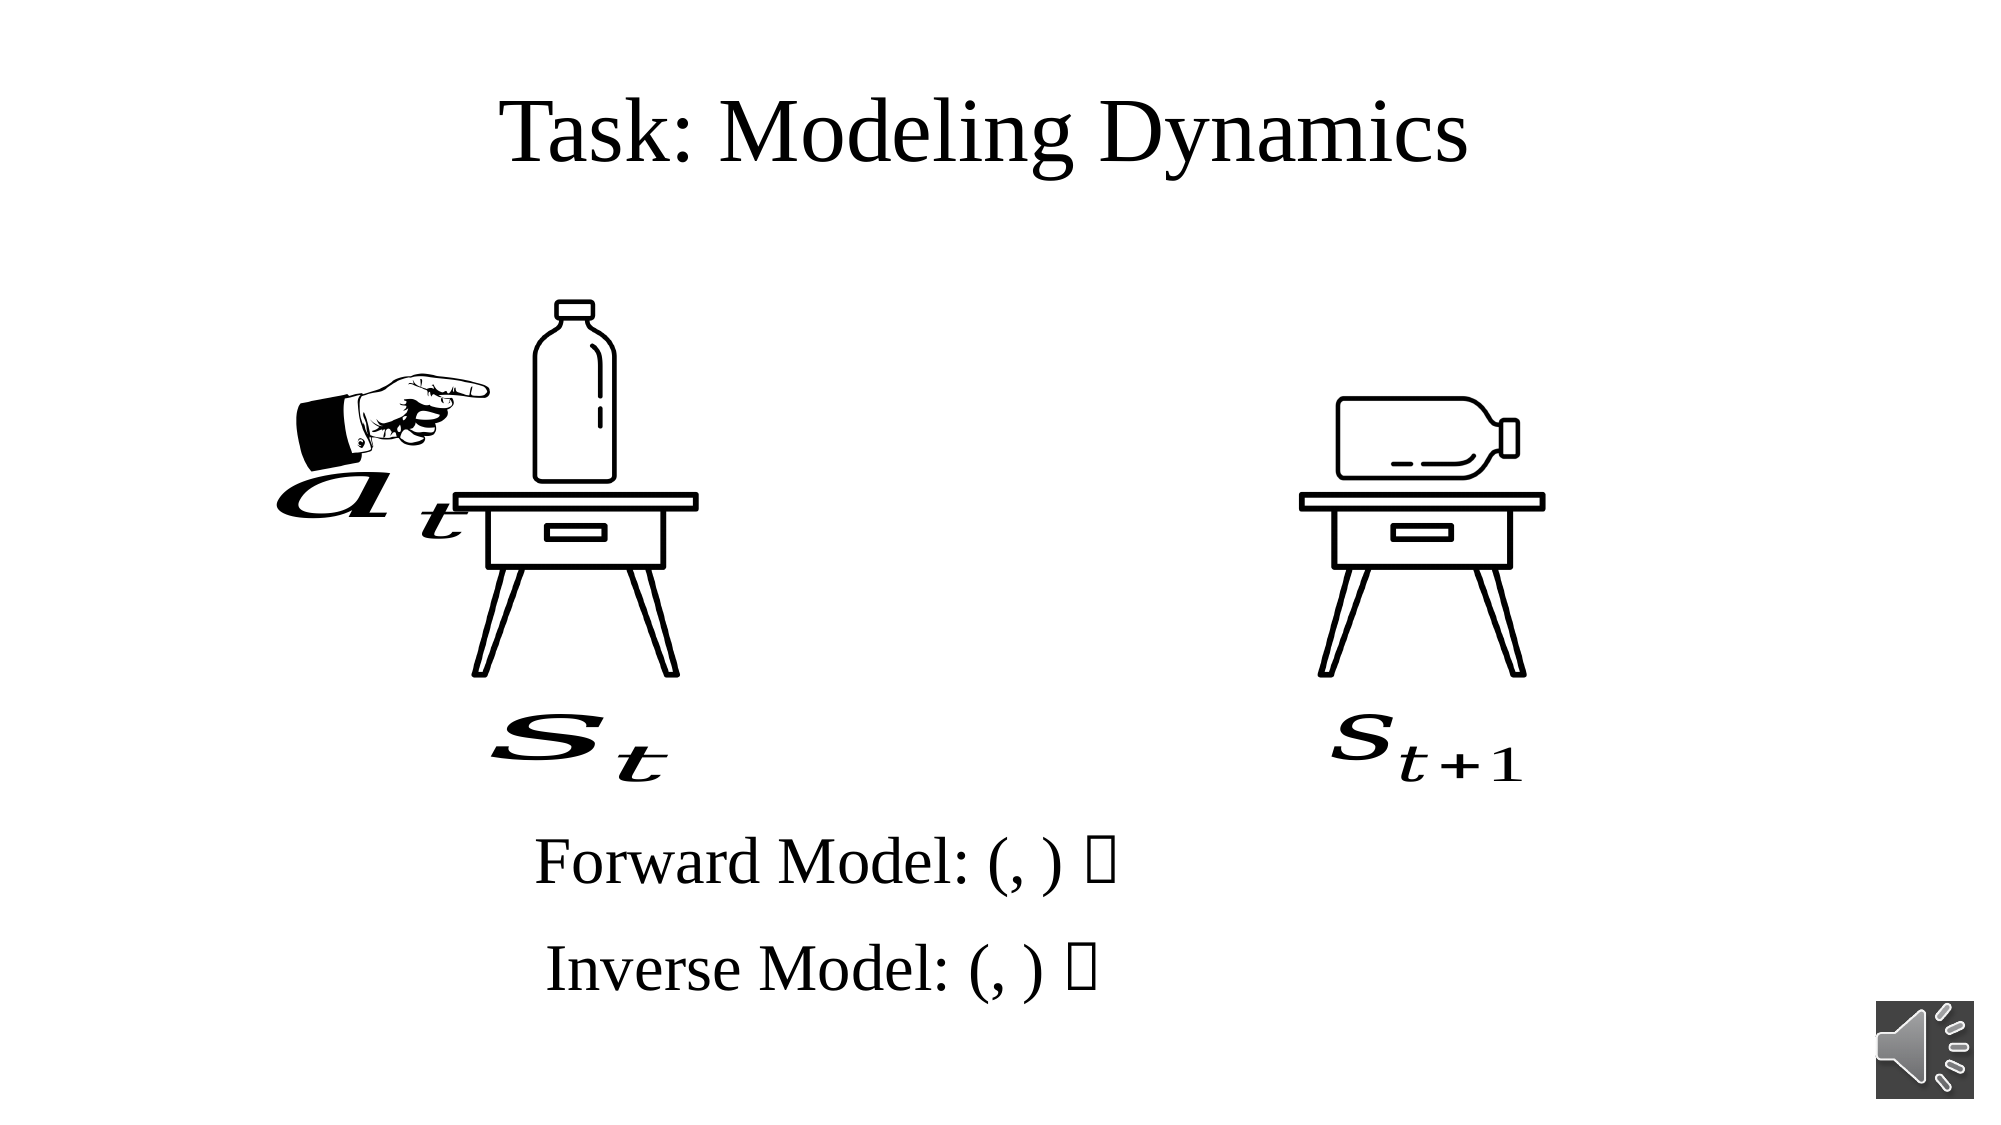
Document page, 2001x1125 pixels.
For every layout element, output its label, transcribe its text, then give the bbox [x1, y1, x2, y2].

picture [280, 294, 707, 687]
picture [1874, 999, 1975, 1100]
title Task: Modeling Dynamics [483, 22, 1517, 240]
picture [1293, 339, 1553, 687]
